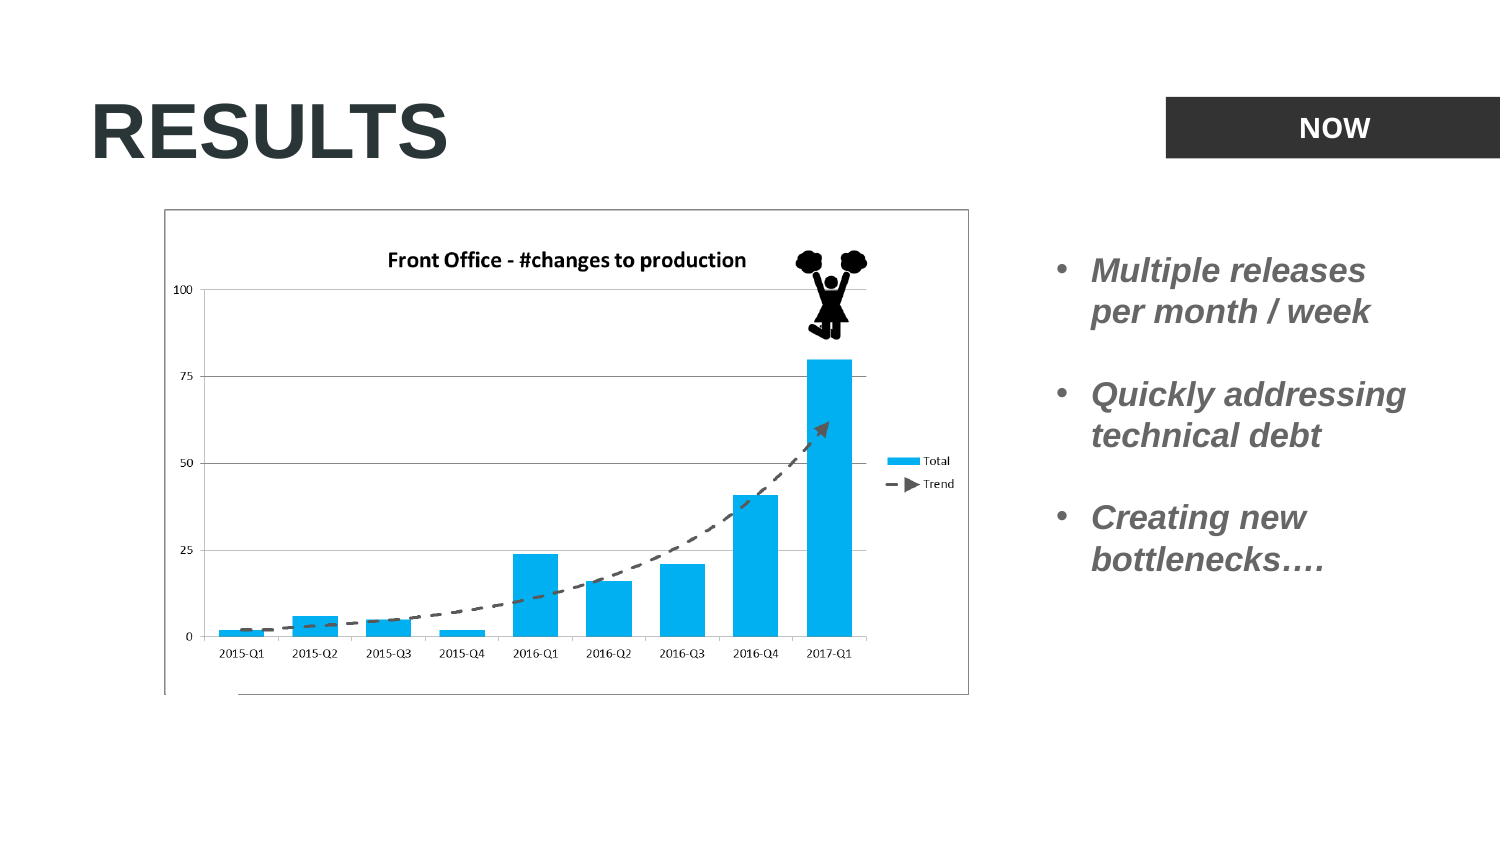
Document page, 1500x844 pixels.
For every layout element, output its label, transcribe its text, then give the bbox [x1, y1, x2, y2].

text_box RESULTS [87, 77, 454, 178]
text_box NOW [1165, 96, 1500, 159]
text_box Multiple releases per month / week Quickly addressing technical debt Creating new bottlenecks…. [1041, 240, 1424, 668]
picture [163, 208, 969, 695]
